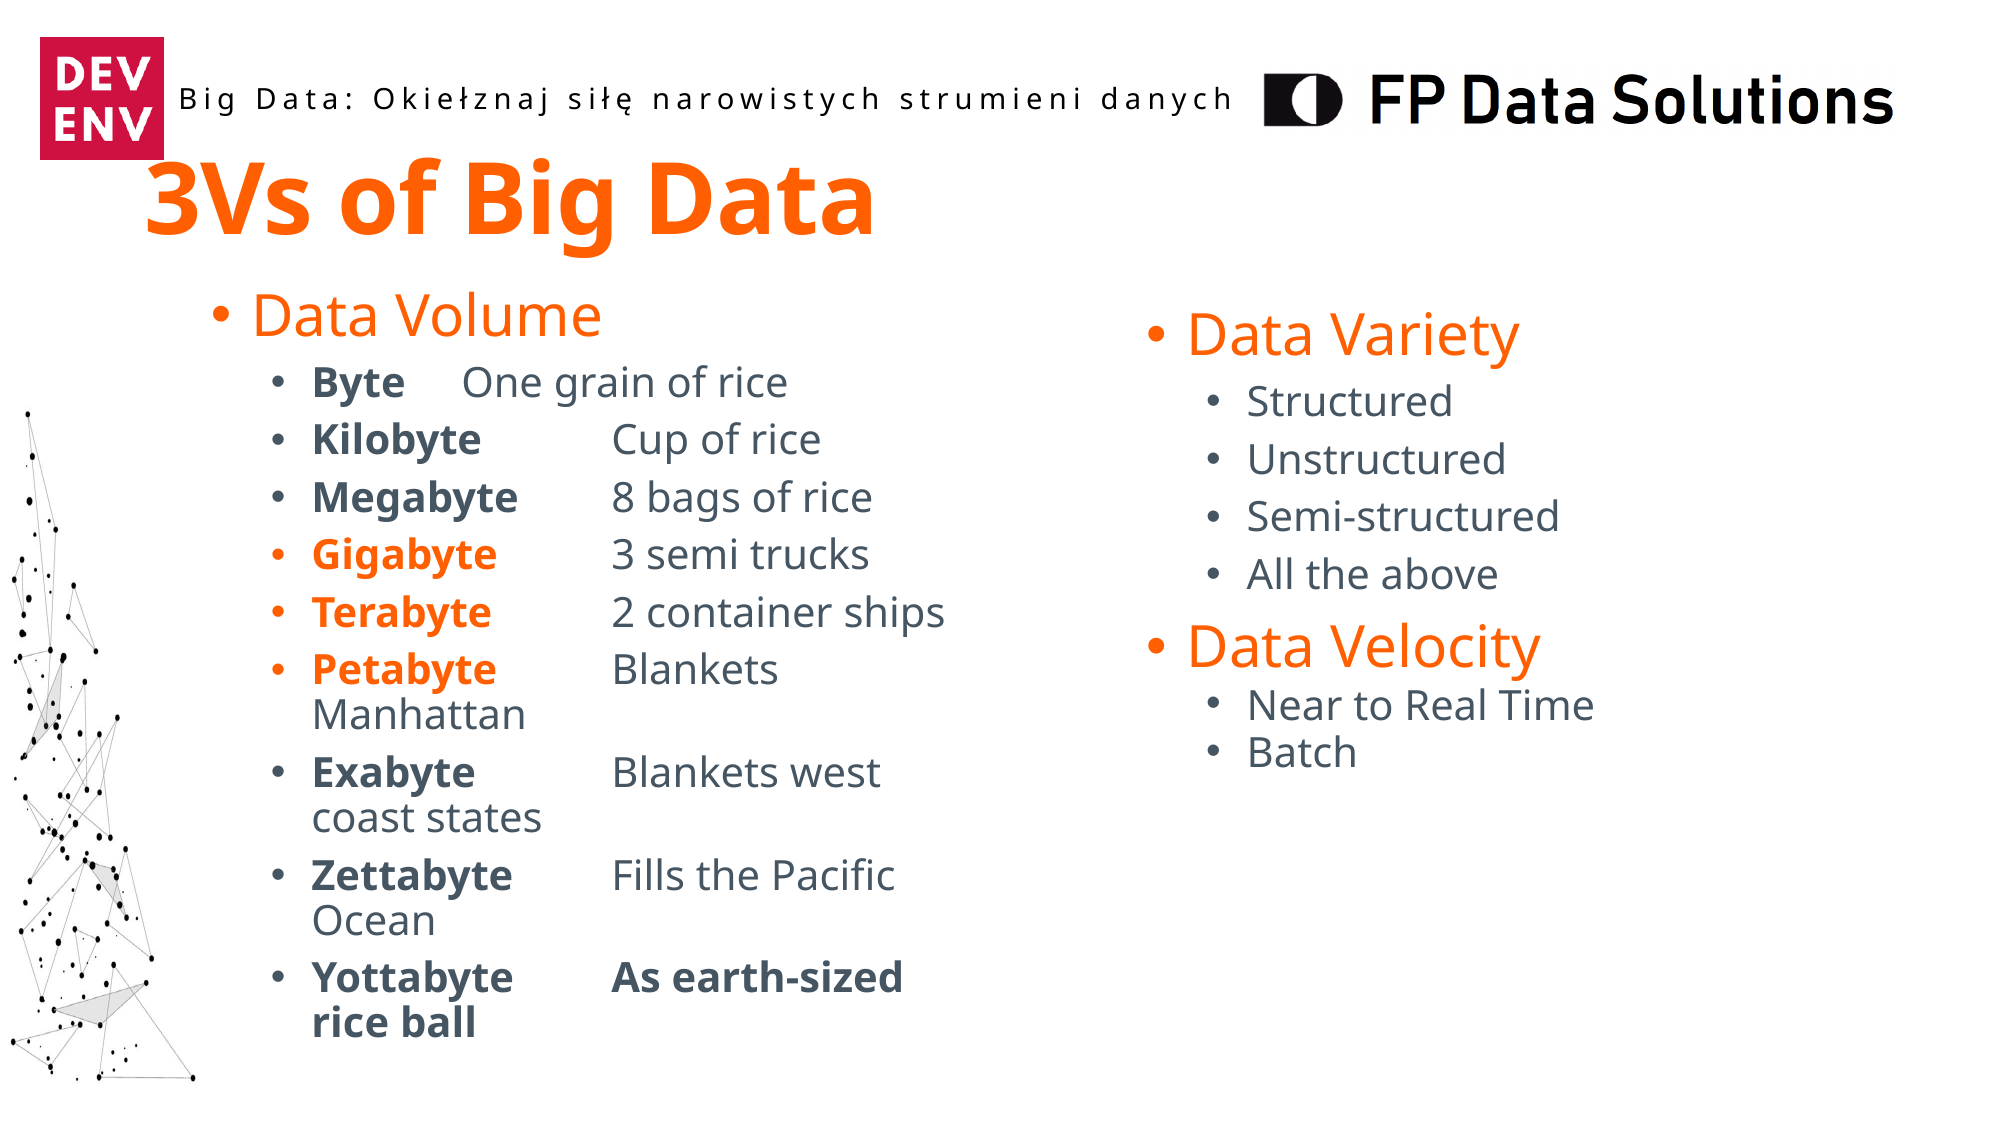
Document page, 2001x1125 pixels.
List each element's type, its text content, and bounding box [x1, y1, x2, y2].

text_box Data Velocity Near to Real Time Batch [1131, 609, 1793, 957]
text_box Data Variety Structured Unstructured Semi-structured All the above [1131, 297, 1848, 610]
picture [40, 37, 164, 160]
picture [0, 398, 205, 1093]
picture [1257, 64, 1898, 133]
text_box Data Volume Byte One grain of rice Kilobyte Cup of rice Megabyte 8 bags of rice Gigabyte 3 semi trucks Terabyte 2 container ships Petabyte Blankets Manhattan Exabyte Blankets west coast states Zettabyte Fills the Pacific Ocean Yottabyte As earth-sized rice ball [195, 278, 980, 882]
list 3Vs of Big Data [129, 140, 894, 298]
